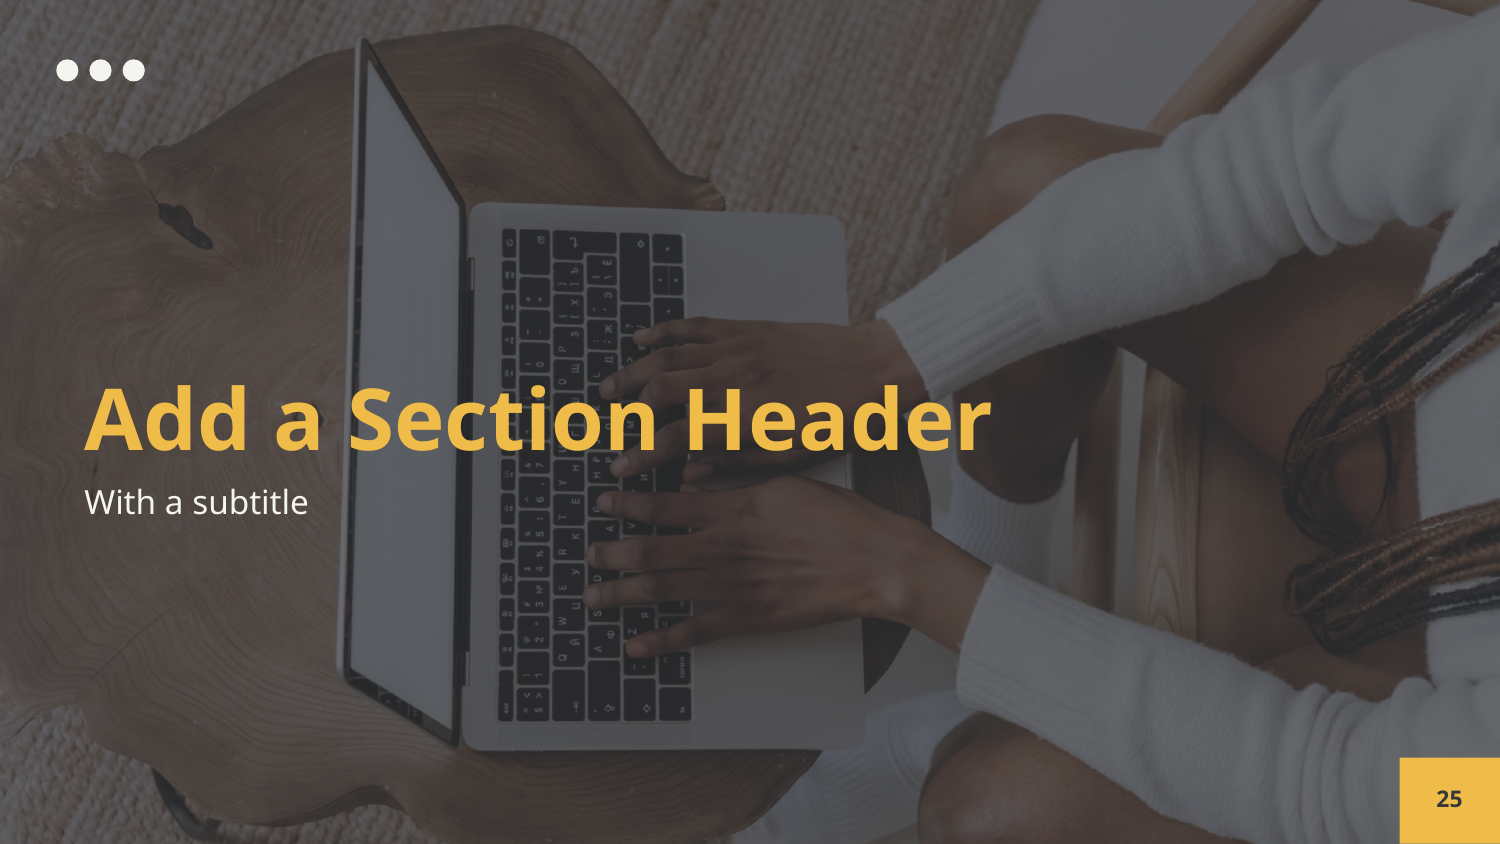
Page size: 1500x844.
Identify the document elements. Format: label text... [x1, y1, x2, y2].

title Add a Section Header [84, 371, 996, 474]
subtitle With a subtitle [84, 474, 996, 520]
slide_number 25 [1399, 757, 1500, 844]
